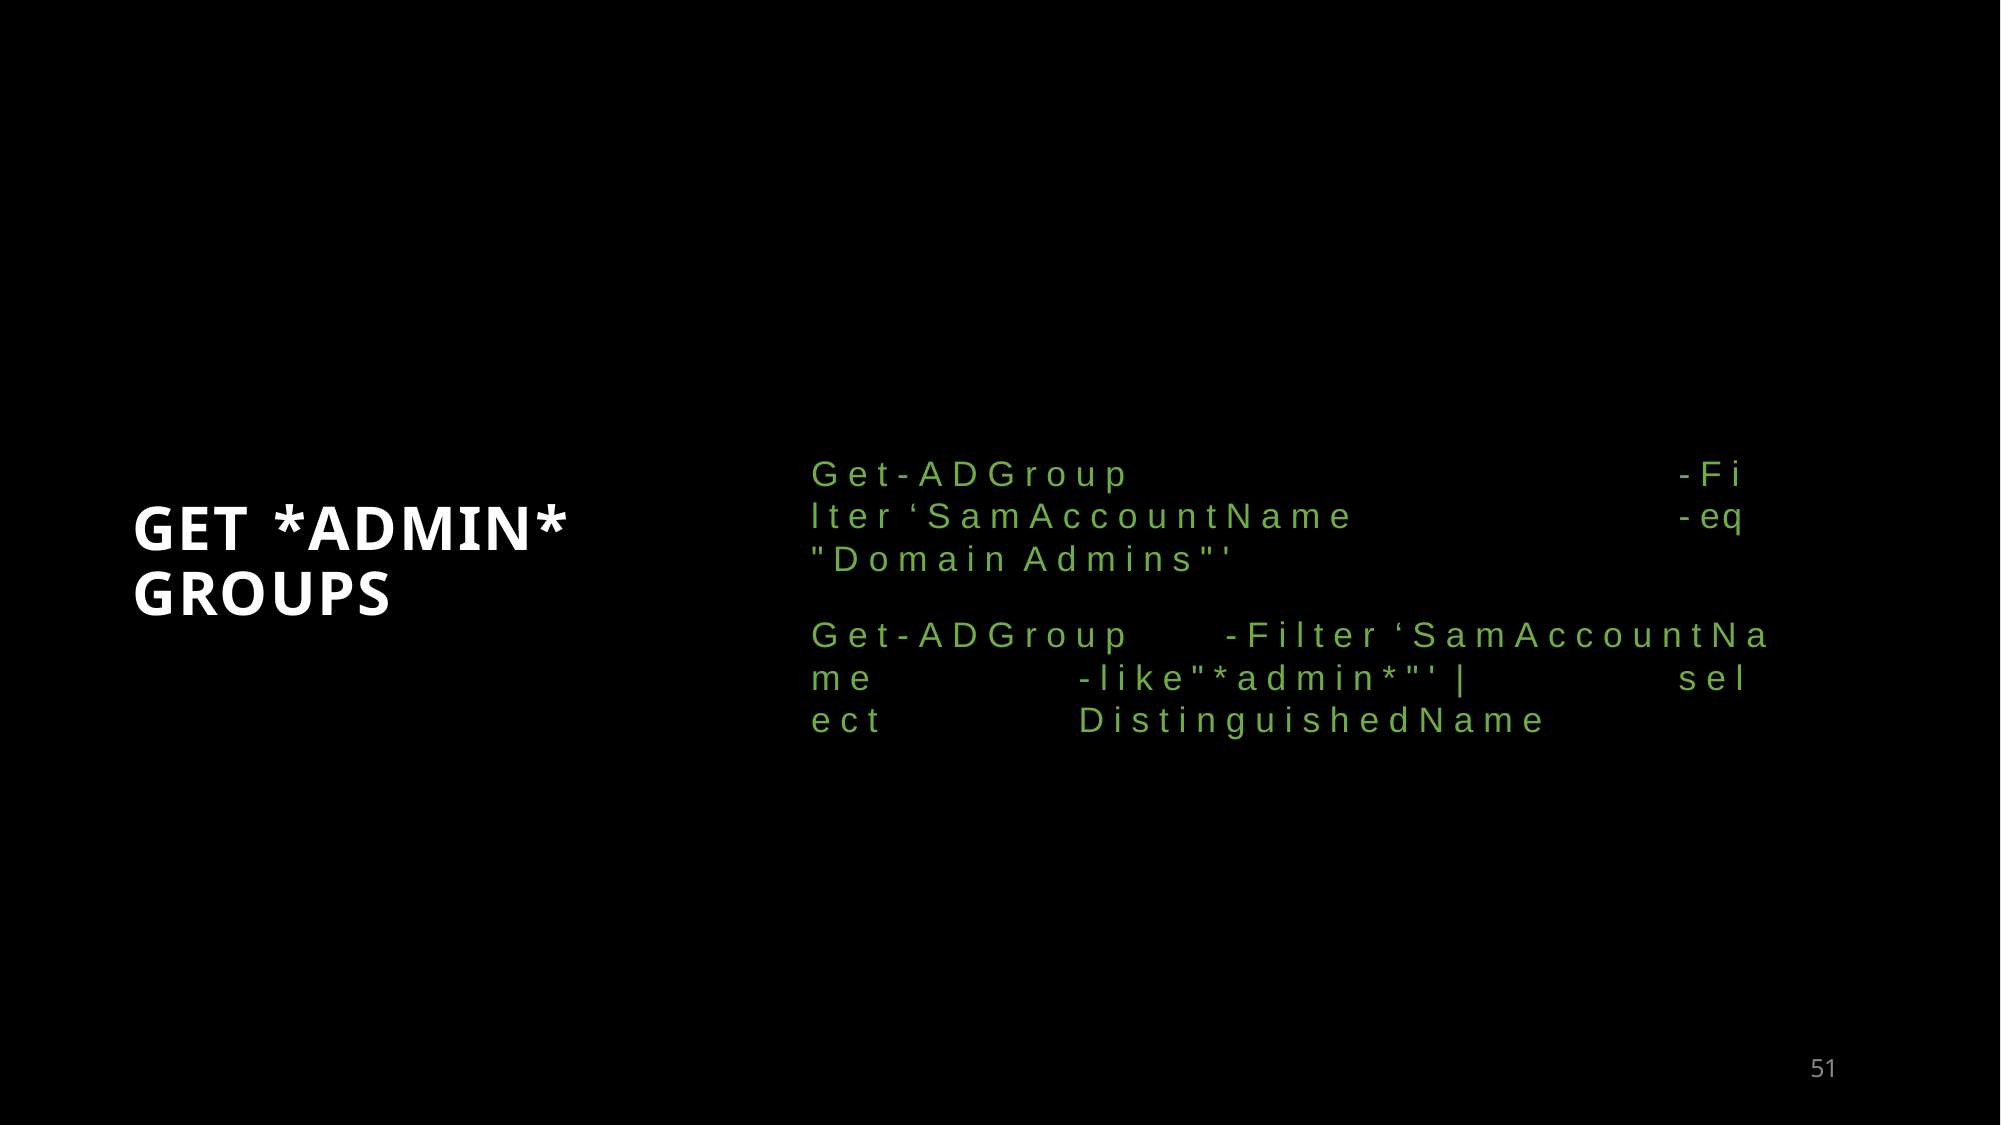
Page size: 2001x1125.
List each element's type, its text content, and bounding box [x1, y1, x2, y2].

text_box GET *ADMIN* GROUPS [130, 487, 615, 628]
slide_number 100 [897, 1033, 1887, 1125]
text_box G e t - A D G r o u p - F i l t e r ‘ S a m A c c o u n t N a m e - l i k e " * a d m i n * " ' | s e l e c t D i s t i n g u i s h e d N a m e [808, 610, 1770, 740]
text_box G e t - A D G r o u p - F i l t e r ‘ S a m A c c o u n t N a m e - eq " D o m a i n A d m i n s " ' [808, 448, 1750, 579]
